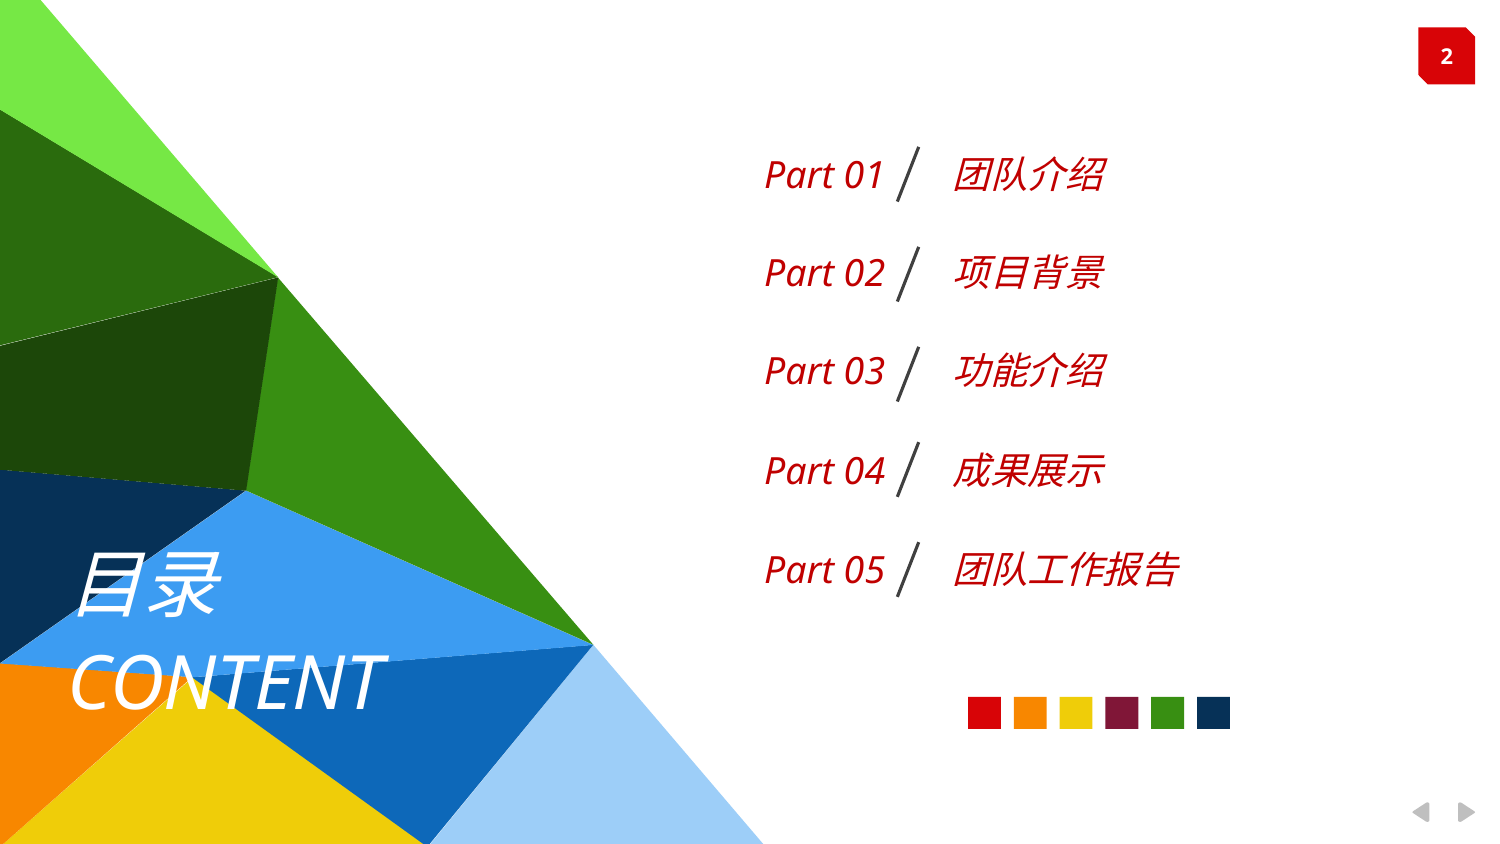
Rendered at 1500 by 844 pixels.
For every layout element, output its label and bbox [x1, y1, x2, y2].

text_box [638, 538, 1363, 600]
text_box [638, 143, 1363, 205]
text_box [52, 528, 563, 825]
text_box [638, 241, 1363, 303]
text_box [638, 339, 1363, 402]
text_box [967, 696, 1231, 730]
text_box [638, 438, 1363, 500]
